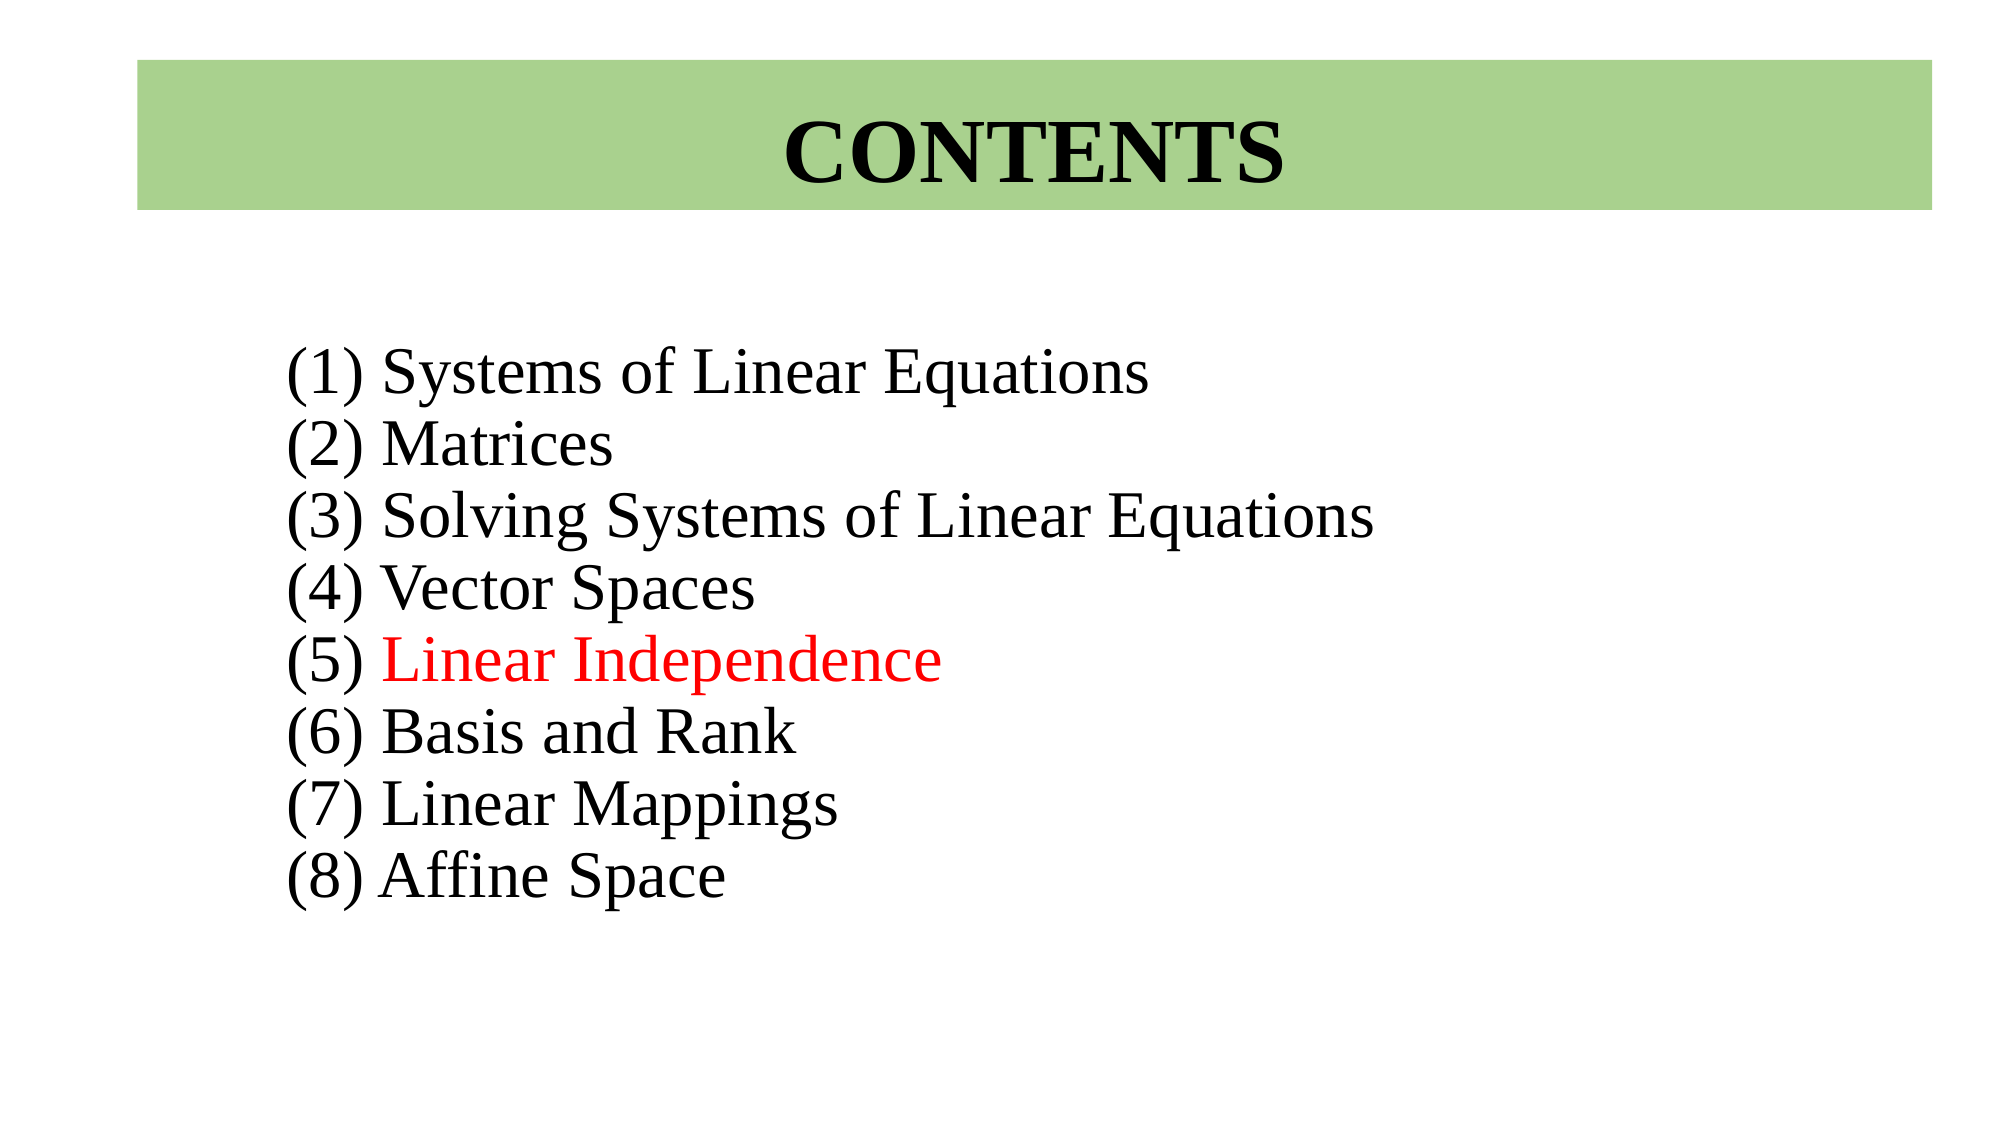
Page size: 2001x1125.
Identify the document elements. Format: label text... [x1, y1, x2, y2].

text_box CONTENTS [137, 59, 1933, 210]
title (1) Systems of Linear Equations (2) Matrices (3) Solving Systems of Linear Equations (4) Vector Spaces (5) Linear Independence (6) Basis and Rank (7) Linear Mappings (8) Affine Space [271, 298, 1772, 920]
